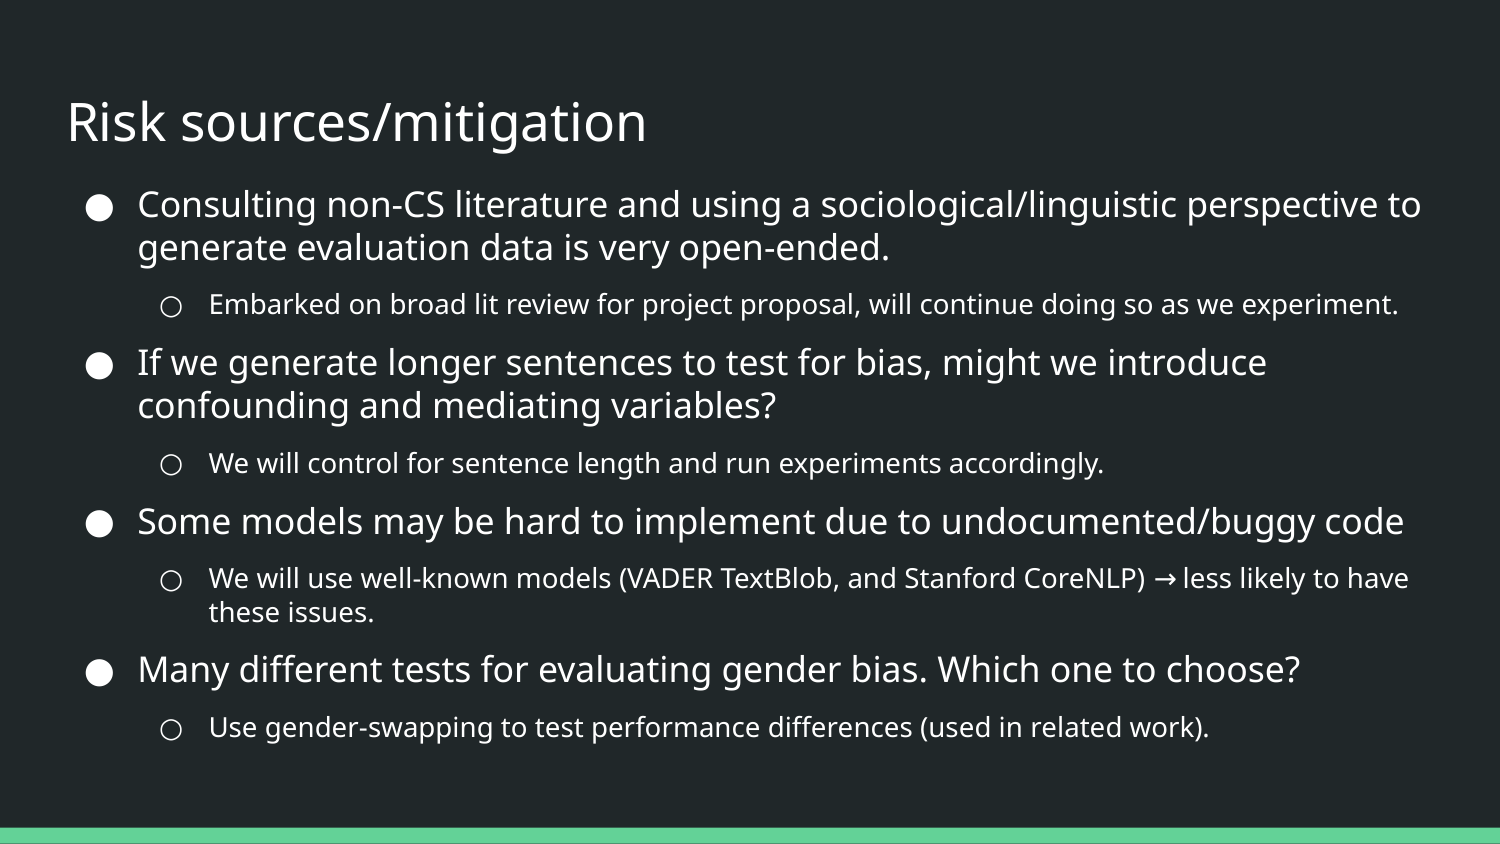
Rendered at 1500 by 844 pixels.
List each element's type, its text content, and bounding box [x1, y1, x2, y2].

title Risk sources/mitigation [51, 72, 1449, 166]
list Consulting non-CS literature and using a sociological/linguistic perspective to generate evaluation data is very open-ended. Embarked on broad lit review for project proposal, will continue doing so as we experiment. If we generate longer sentences to test for bias, might we introduce confounding and mediating variables? We will control for sentence length and run experiments accordingly. Some models may be hard to implement due to undocumented/buggy code We will use well-known models (VADER TextBlob, and Stanford CoreNLP) → less likely to have these issues. Many different tests for evaluating gender bias. Which one to choose? Use gender-swapping to test performance differences (used in related work). [51, 166, 1449, 792]
